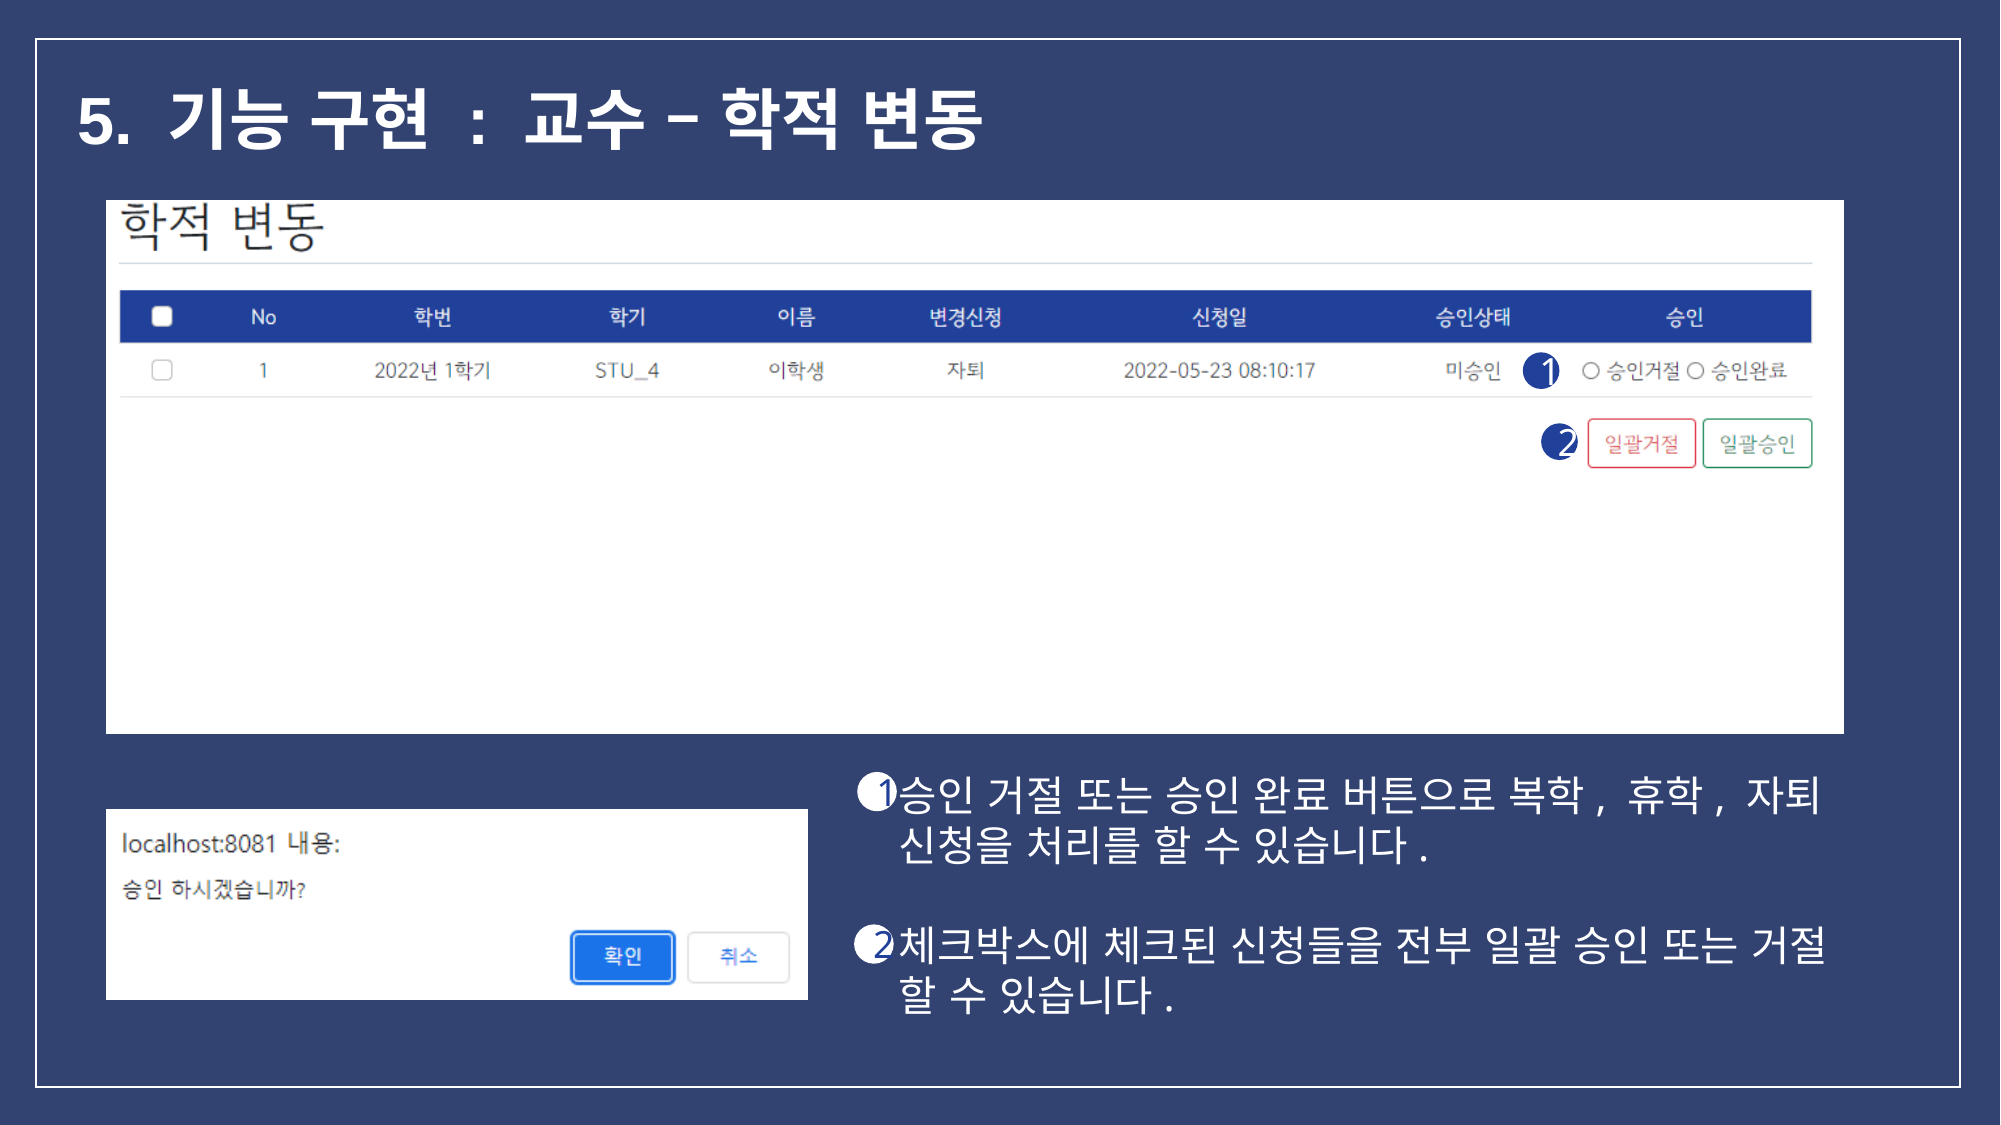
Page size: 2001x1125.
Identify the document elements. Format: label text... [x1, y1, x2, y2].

text_box 2 [853, 923, 895, 965]
text_box 5. 기능 구현 : 교수 – 학적 변동 [63, 70, 1124, 166]
text_box 승인 거절 또는 승인 완료 버튼으로 복학, 휴학, 자퇴 신청을 처리를 할 수 있습니다. 체크박스에 체크된 신청들을 전부 일괄 승인 또는 거절 할 수 있습니다. [884, 761, 1887, 1027]
picture [105, 809, 808, 1000]
text_box 1 [856, 770, 898, 813]
picture [105, 200, 1844, 734]
